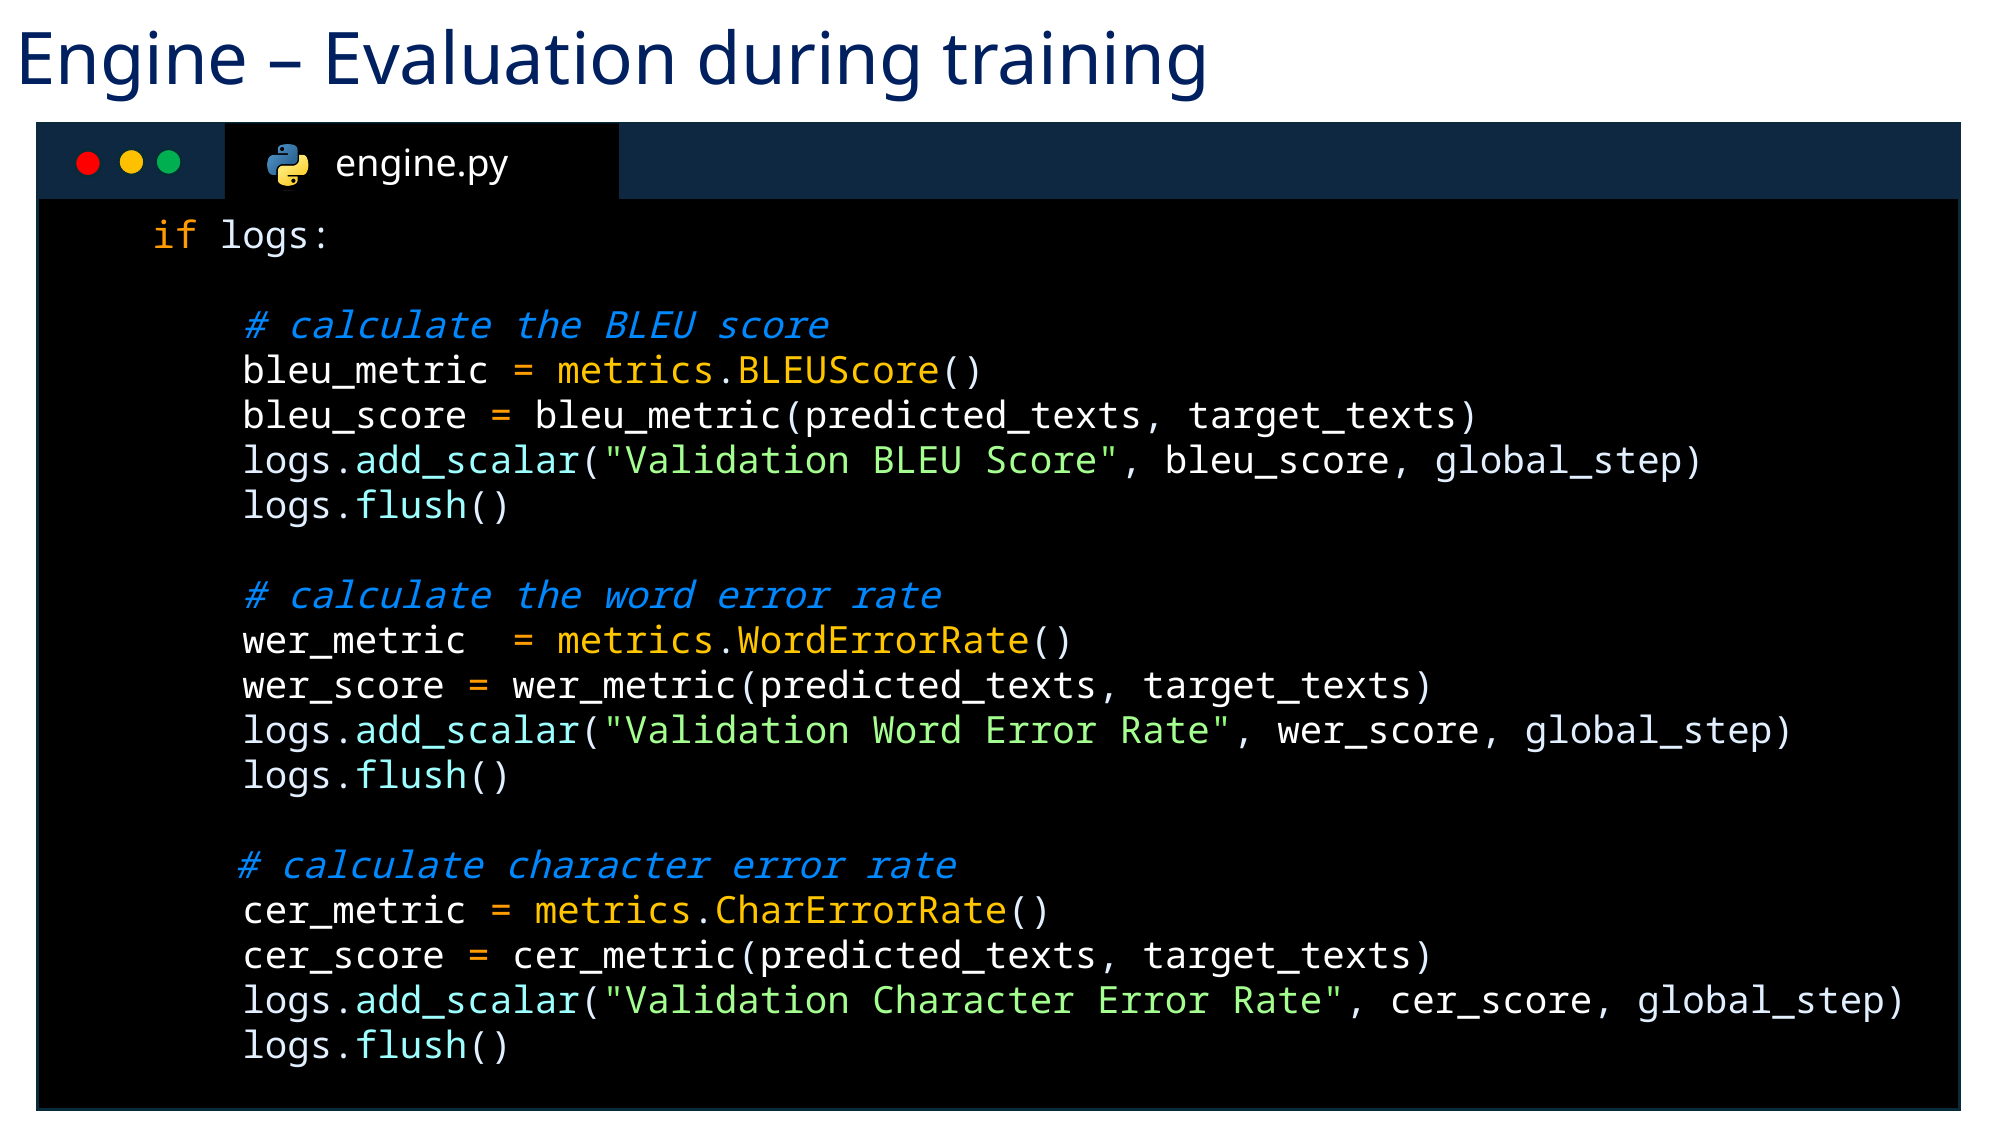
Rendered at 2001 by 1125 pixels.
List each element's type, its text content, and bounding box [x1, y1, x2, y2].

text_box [36, 122, 1962, 1111]
picture [266, 143, 311, 192]
text_box Engine – Evaluation during training [0, 13, 1645, 108]
